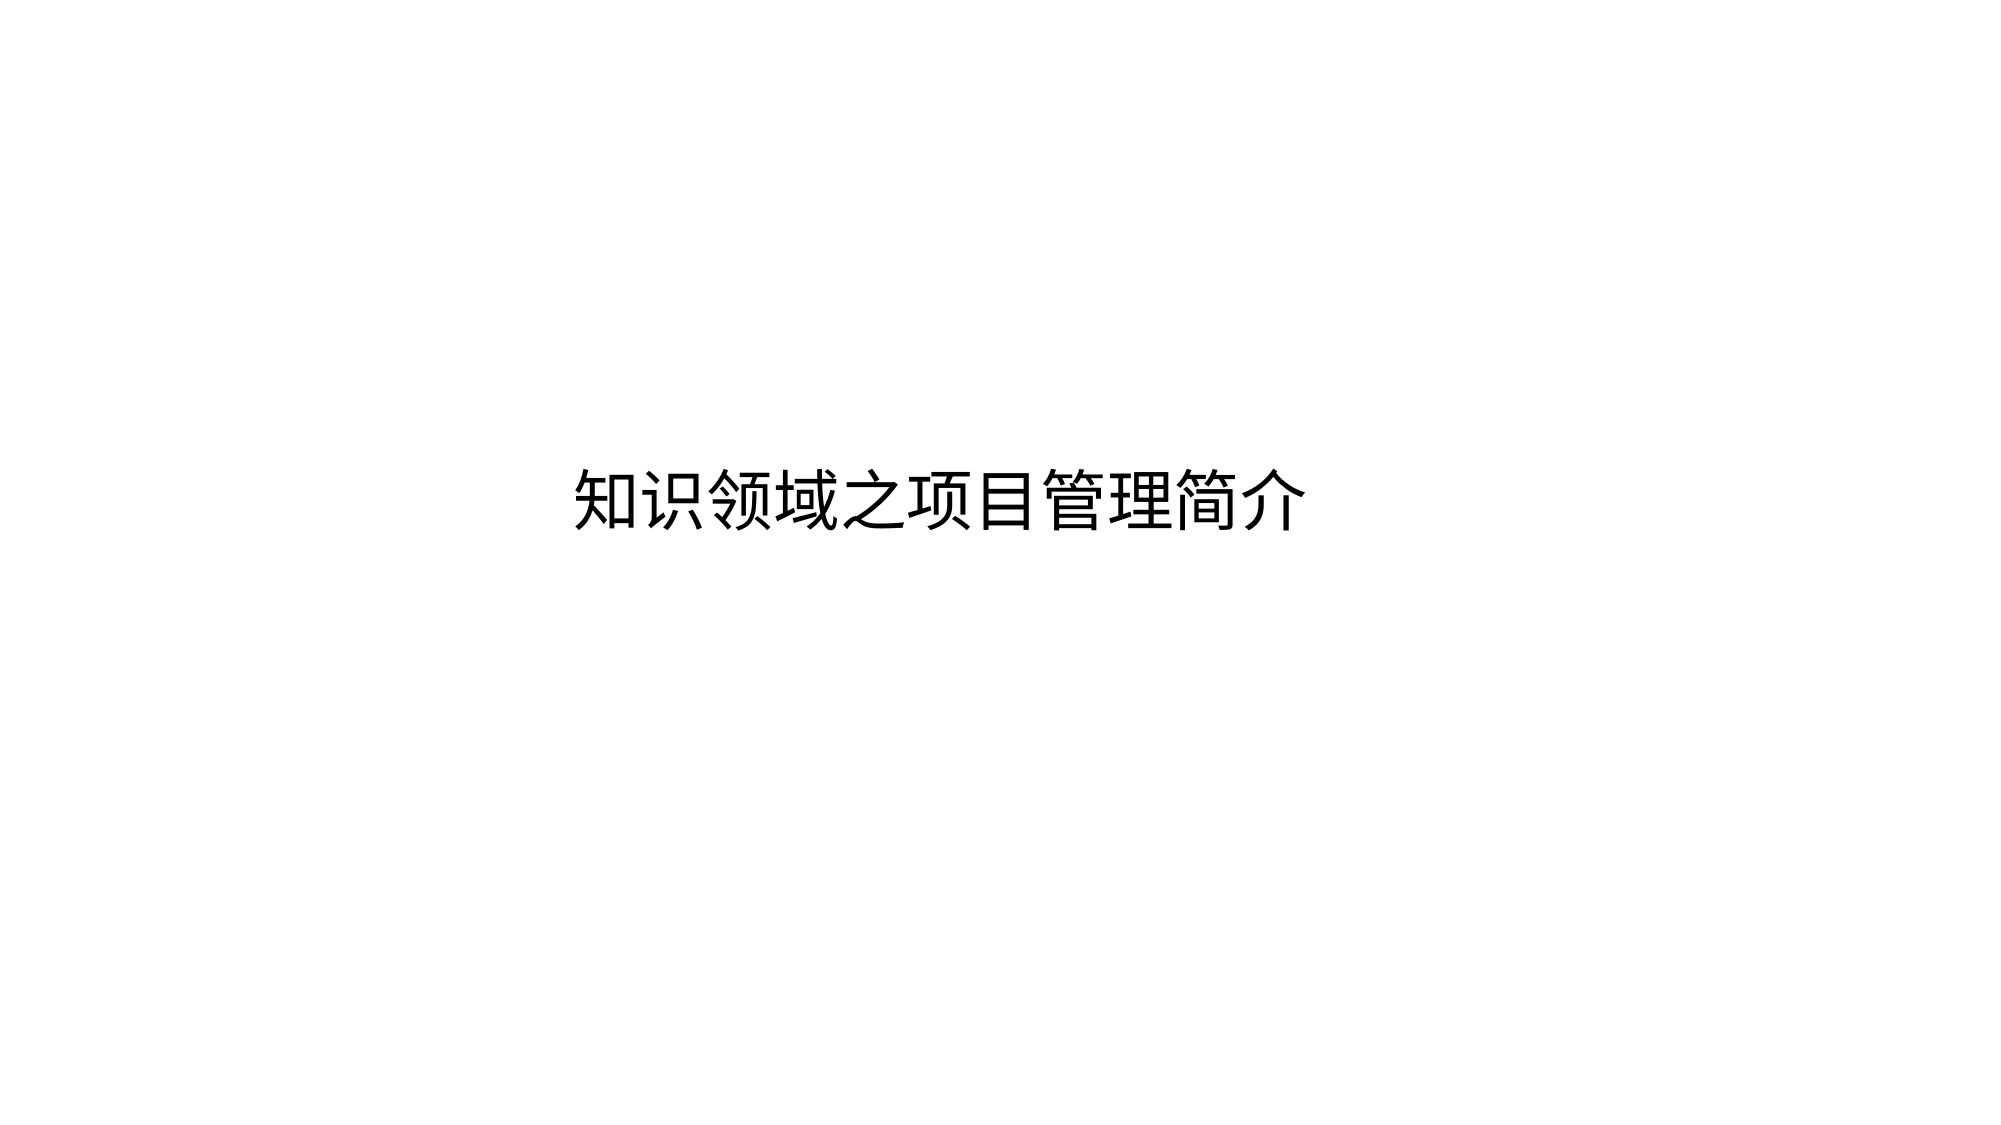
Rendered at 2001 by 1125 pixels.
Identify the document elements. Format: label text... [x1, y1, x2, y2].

text_box 知识领域之项目管理简介 [284, 431, 1597, 547]
text_box [200, 451, 1681, 576]
